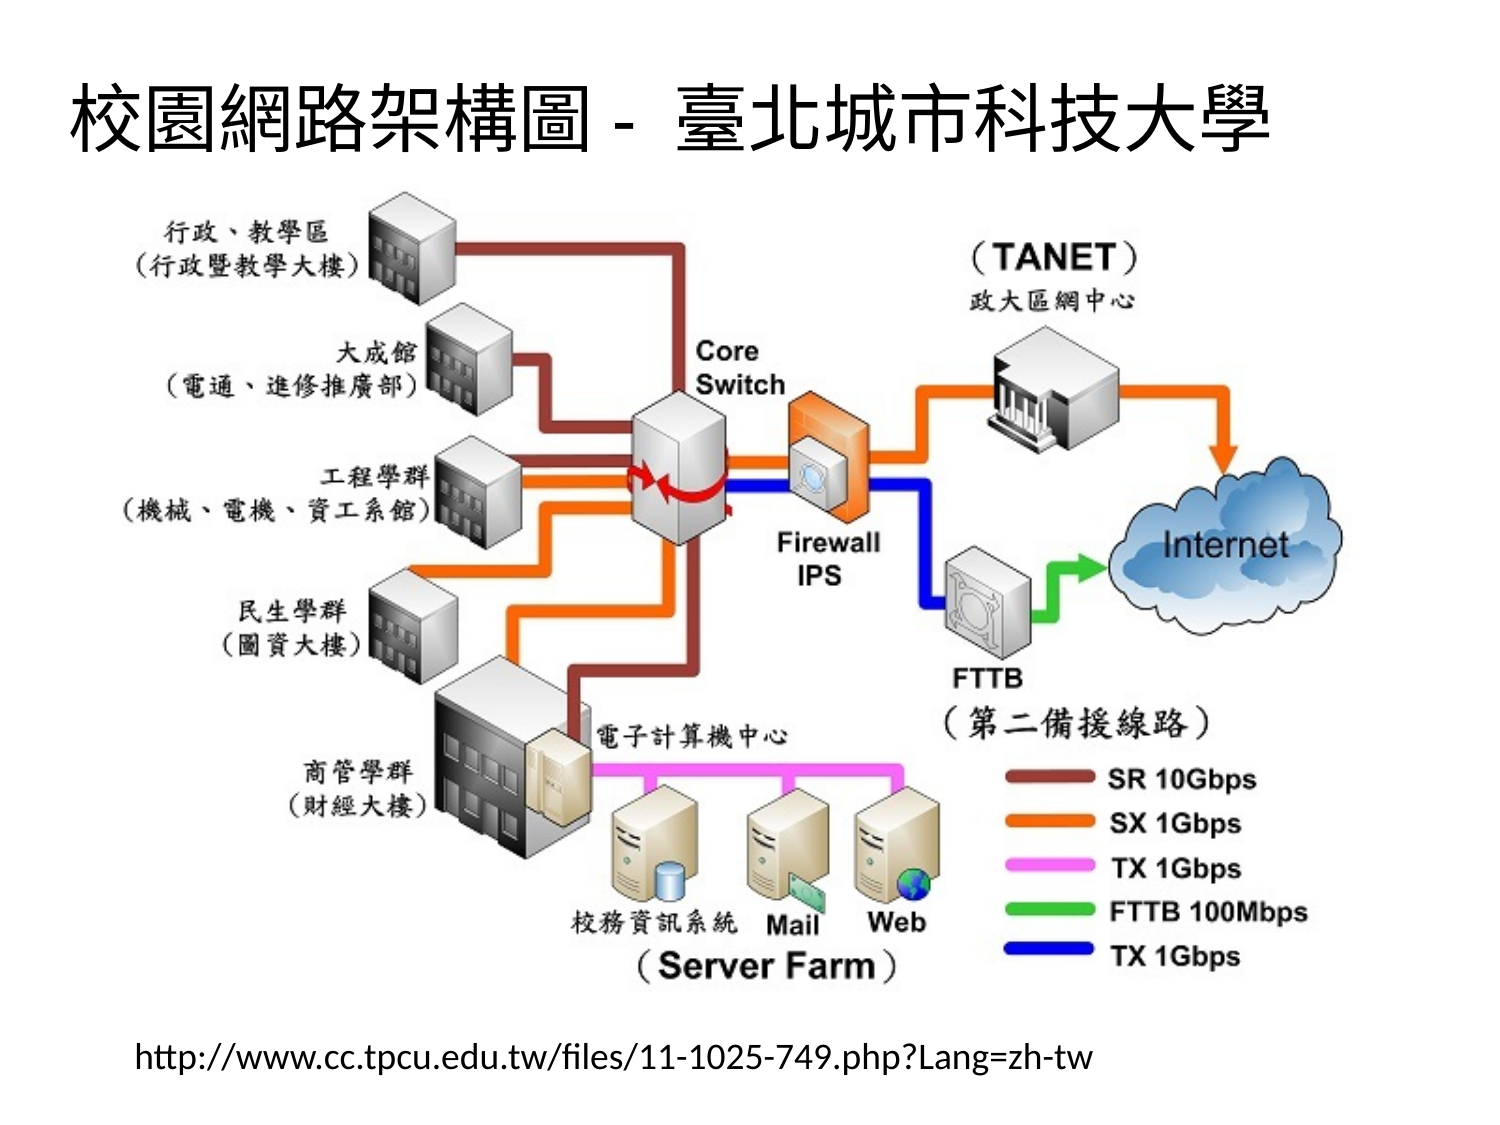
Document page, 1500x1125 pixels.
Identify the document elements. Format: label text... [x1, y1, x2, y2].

text_box http://www.cc.tpcu.edu.tw/files/11-1025-749.php?Lang=zh-tw [119, 1024, 1169, 1084]
title 校園網路架構圖- 臺北城市科技大學 [54, 59, 1397, 184]
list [107, 183, 1356, 1002]
